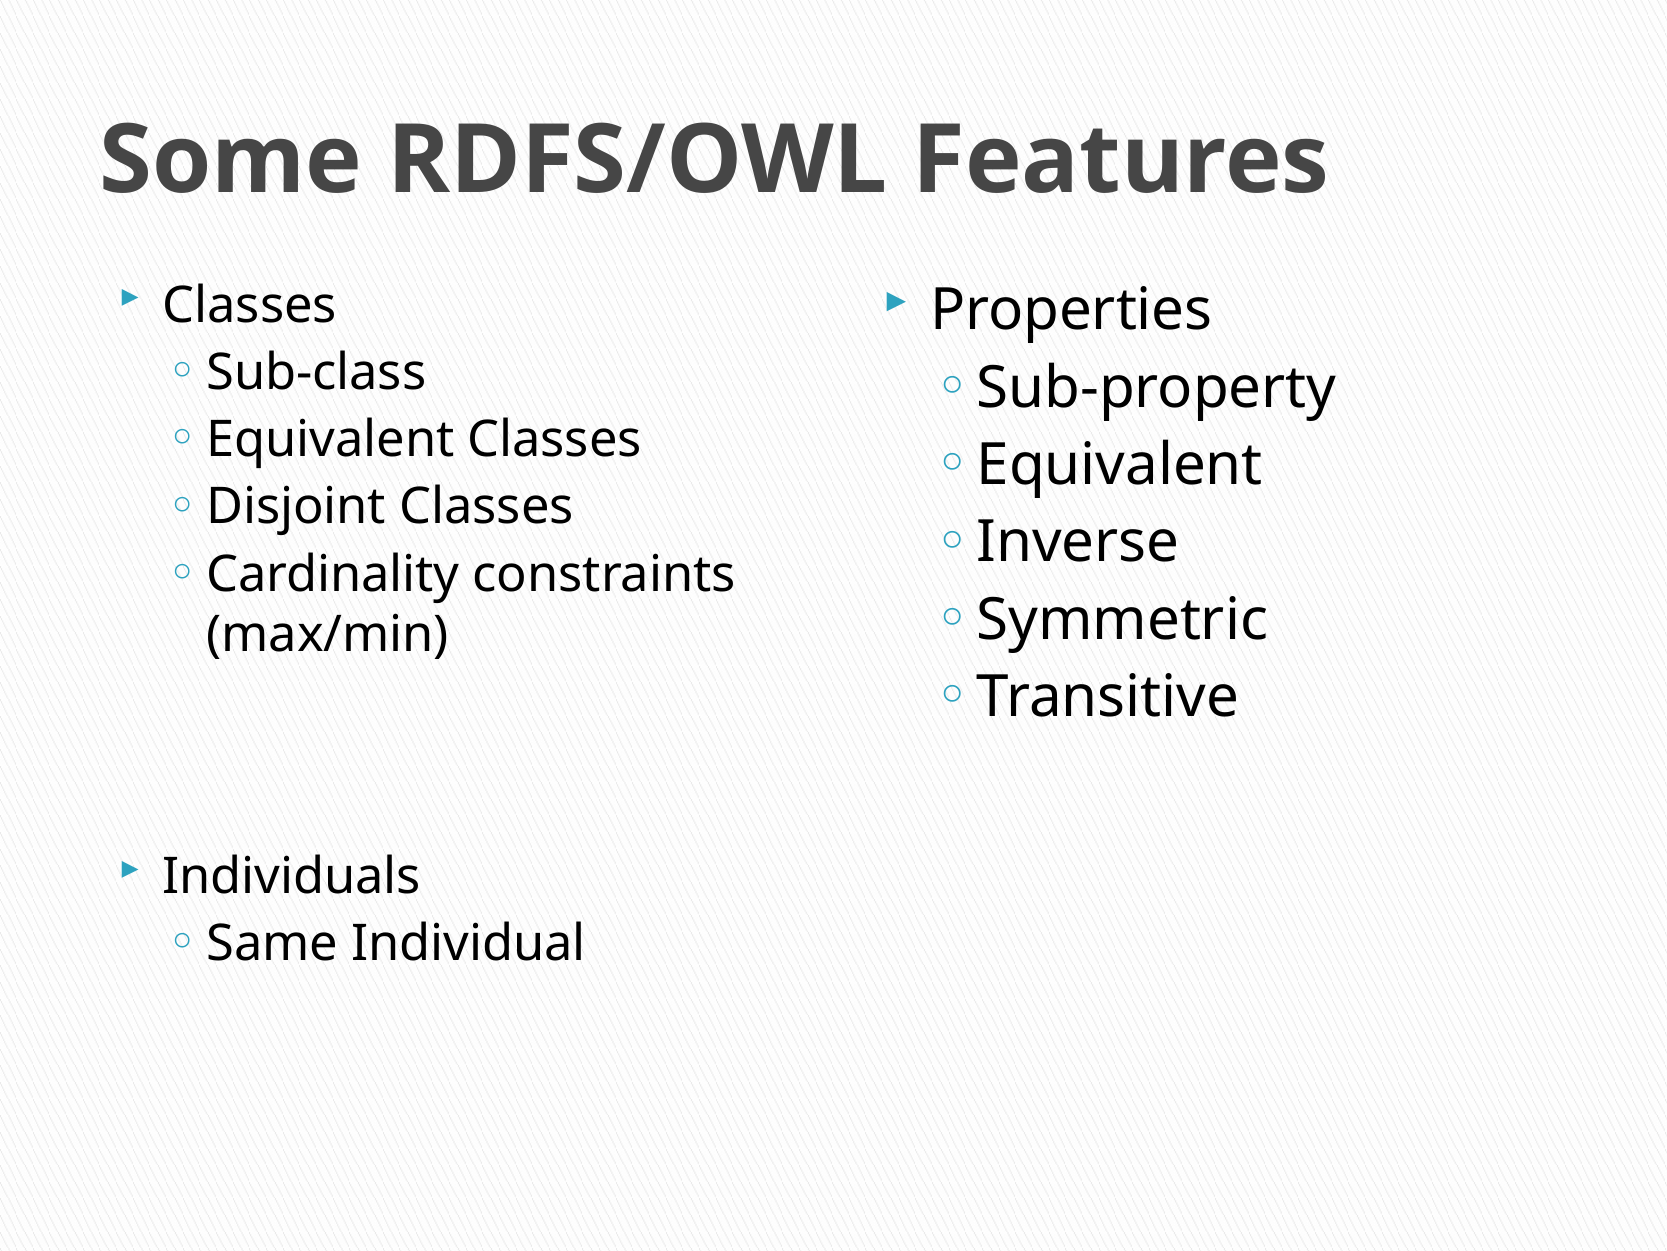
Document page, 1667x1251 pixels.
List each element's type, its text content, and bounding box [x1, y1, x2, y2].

list Properties Sub-property Equivalent Inverse Symmetric Transitive [846, 263, 1584, 982]
title Some RDFS/OWL Features [83, 49, 1584, 259]
list Classes Sub-class Equivalent Classes Disjoint Classes Cardinality constraints (max/min) Individuals Same Individual [83, 263, 820, 982]
